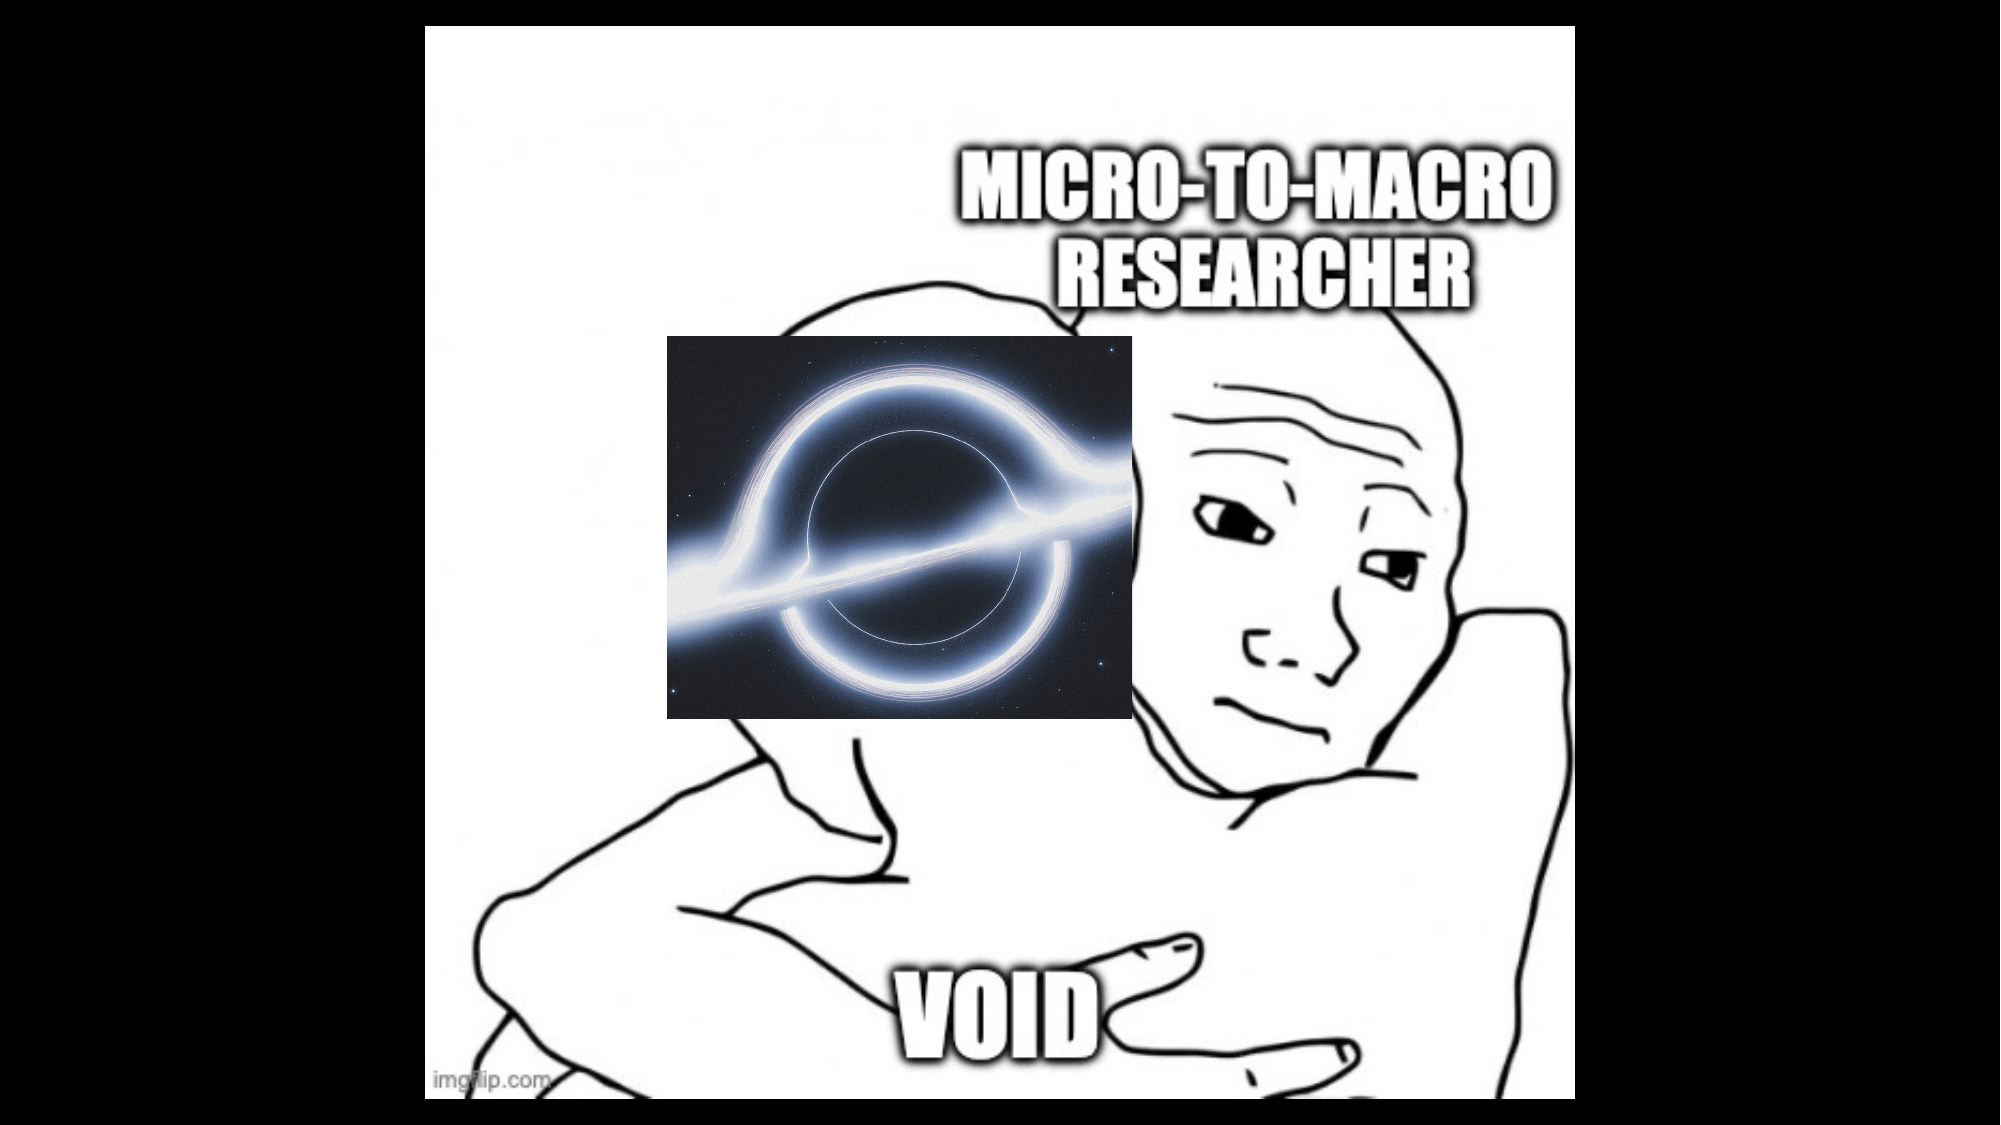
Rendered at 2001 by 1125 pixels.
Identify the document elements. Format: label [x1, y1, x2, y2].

picture [666, 336, 1133, 719]
list [424, 26, 1575, 1099]
